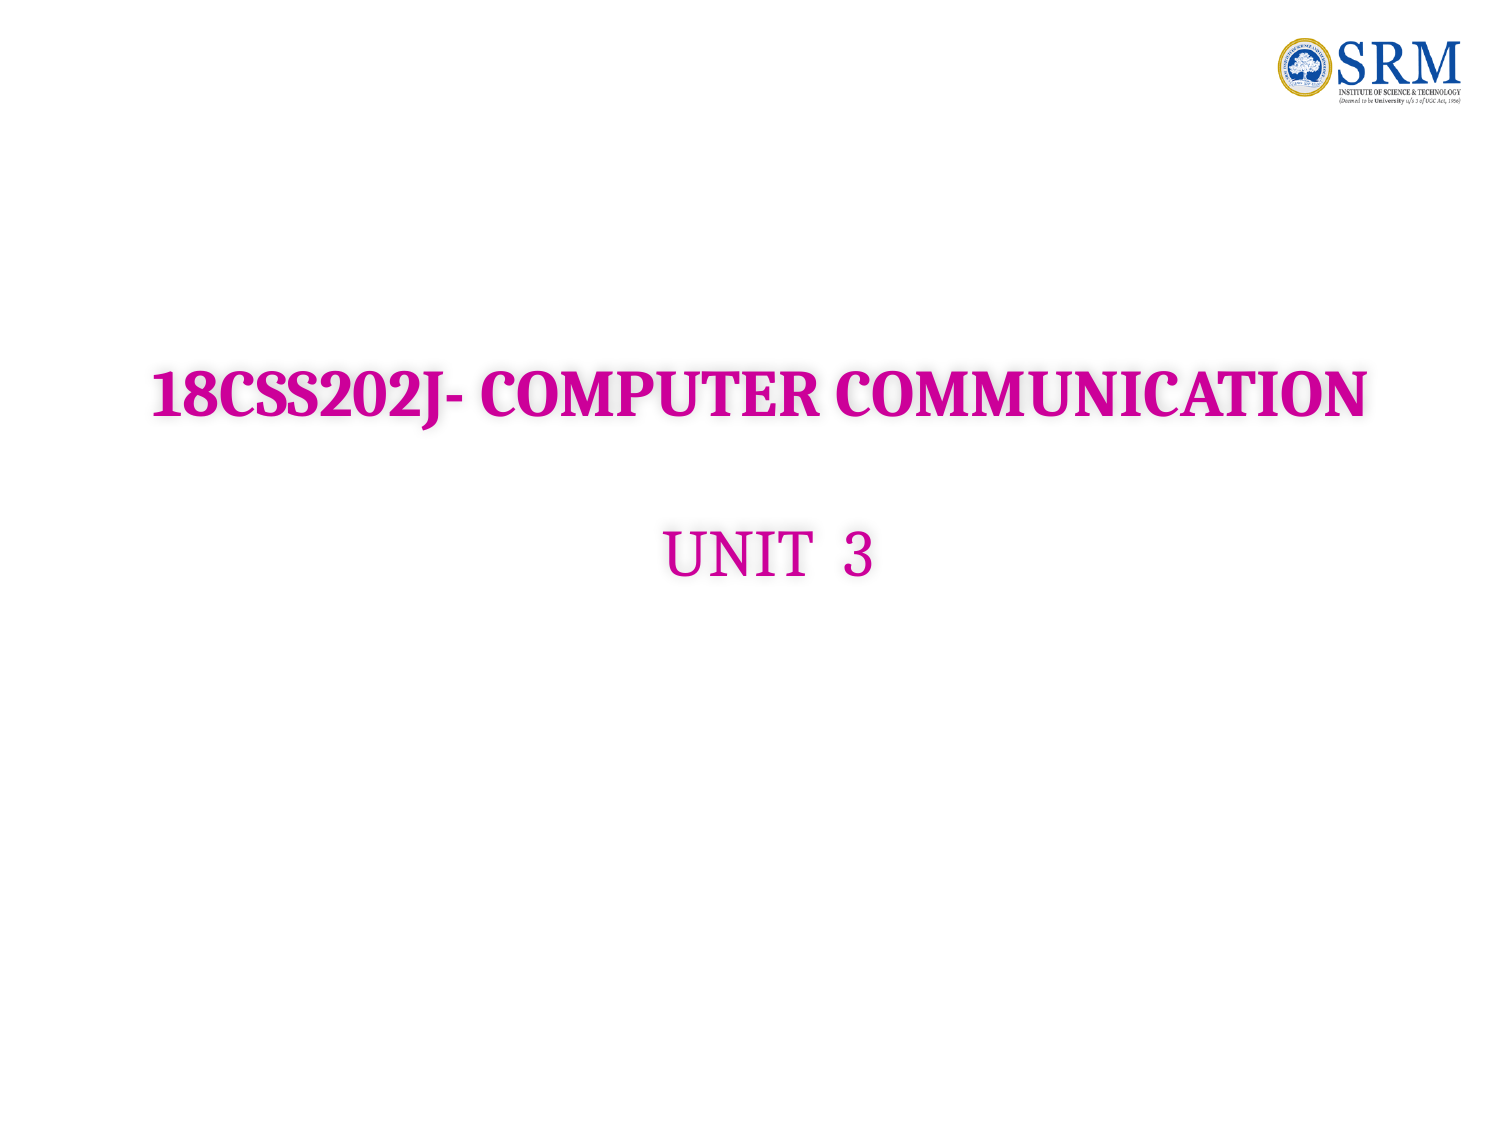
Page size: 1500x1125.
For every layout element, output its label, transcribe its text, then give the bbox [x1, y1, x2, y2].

title 18CSS202J- COMPUTER COMMUNICATION UNIT 3 [74, 349, 1463, 591]
picture [1275, 25, 1466, 113]
